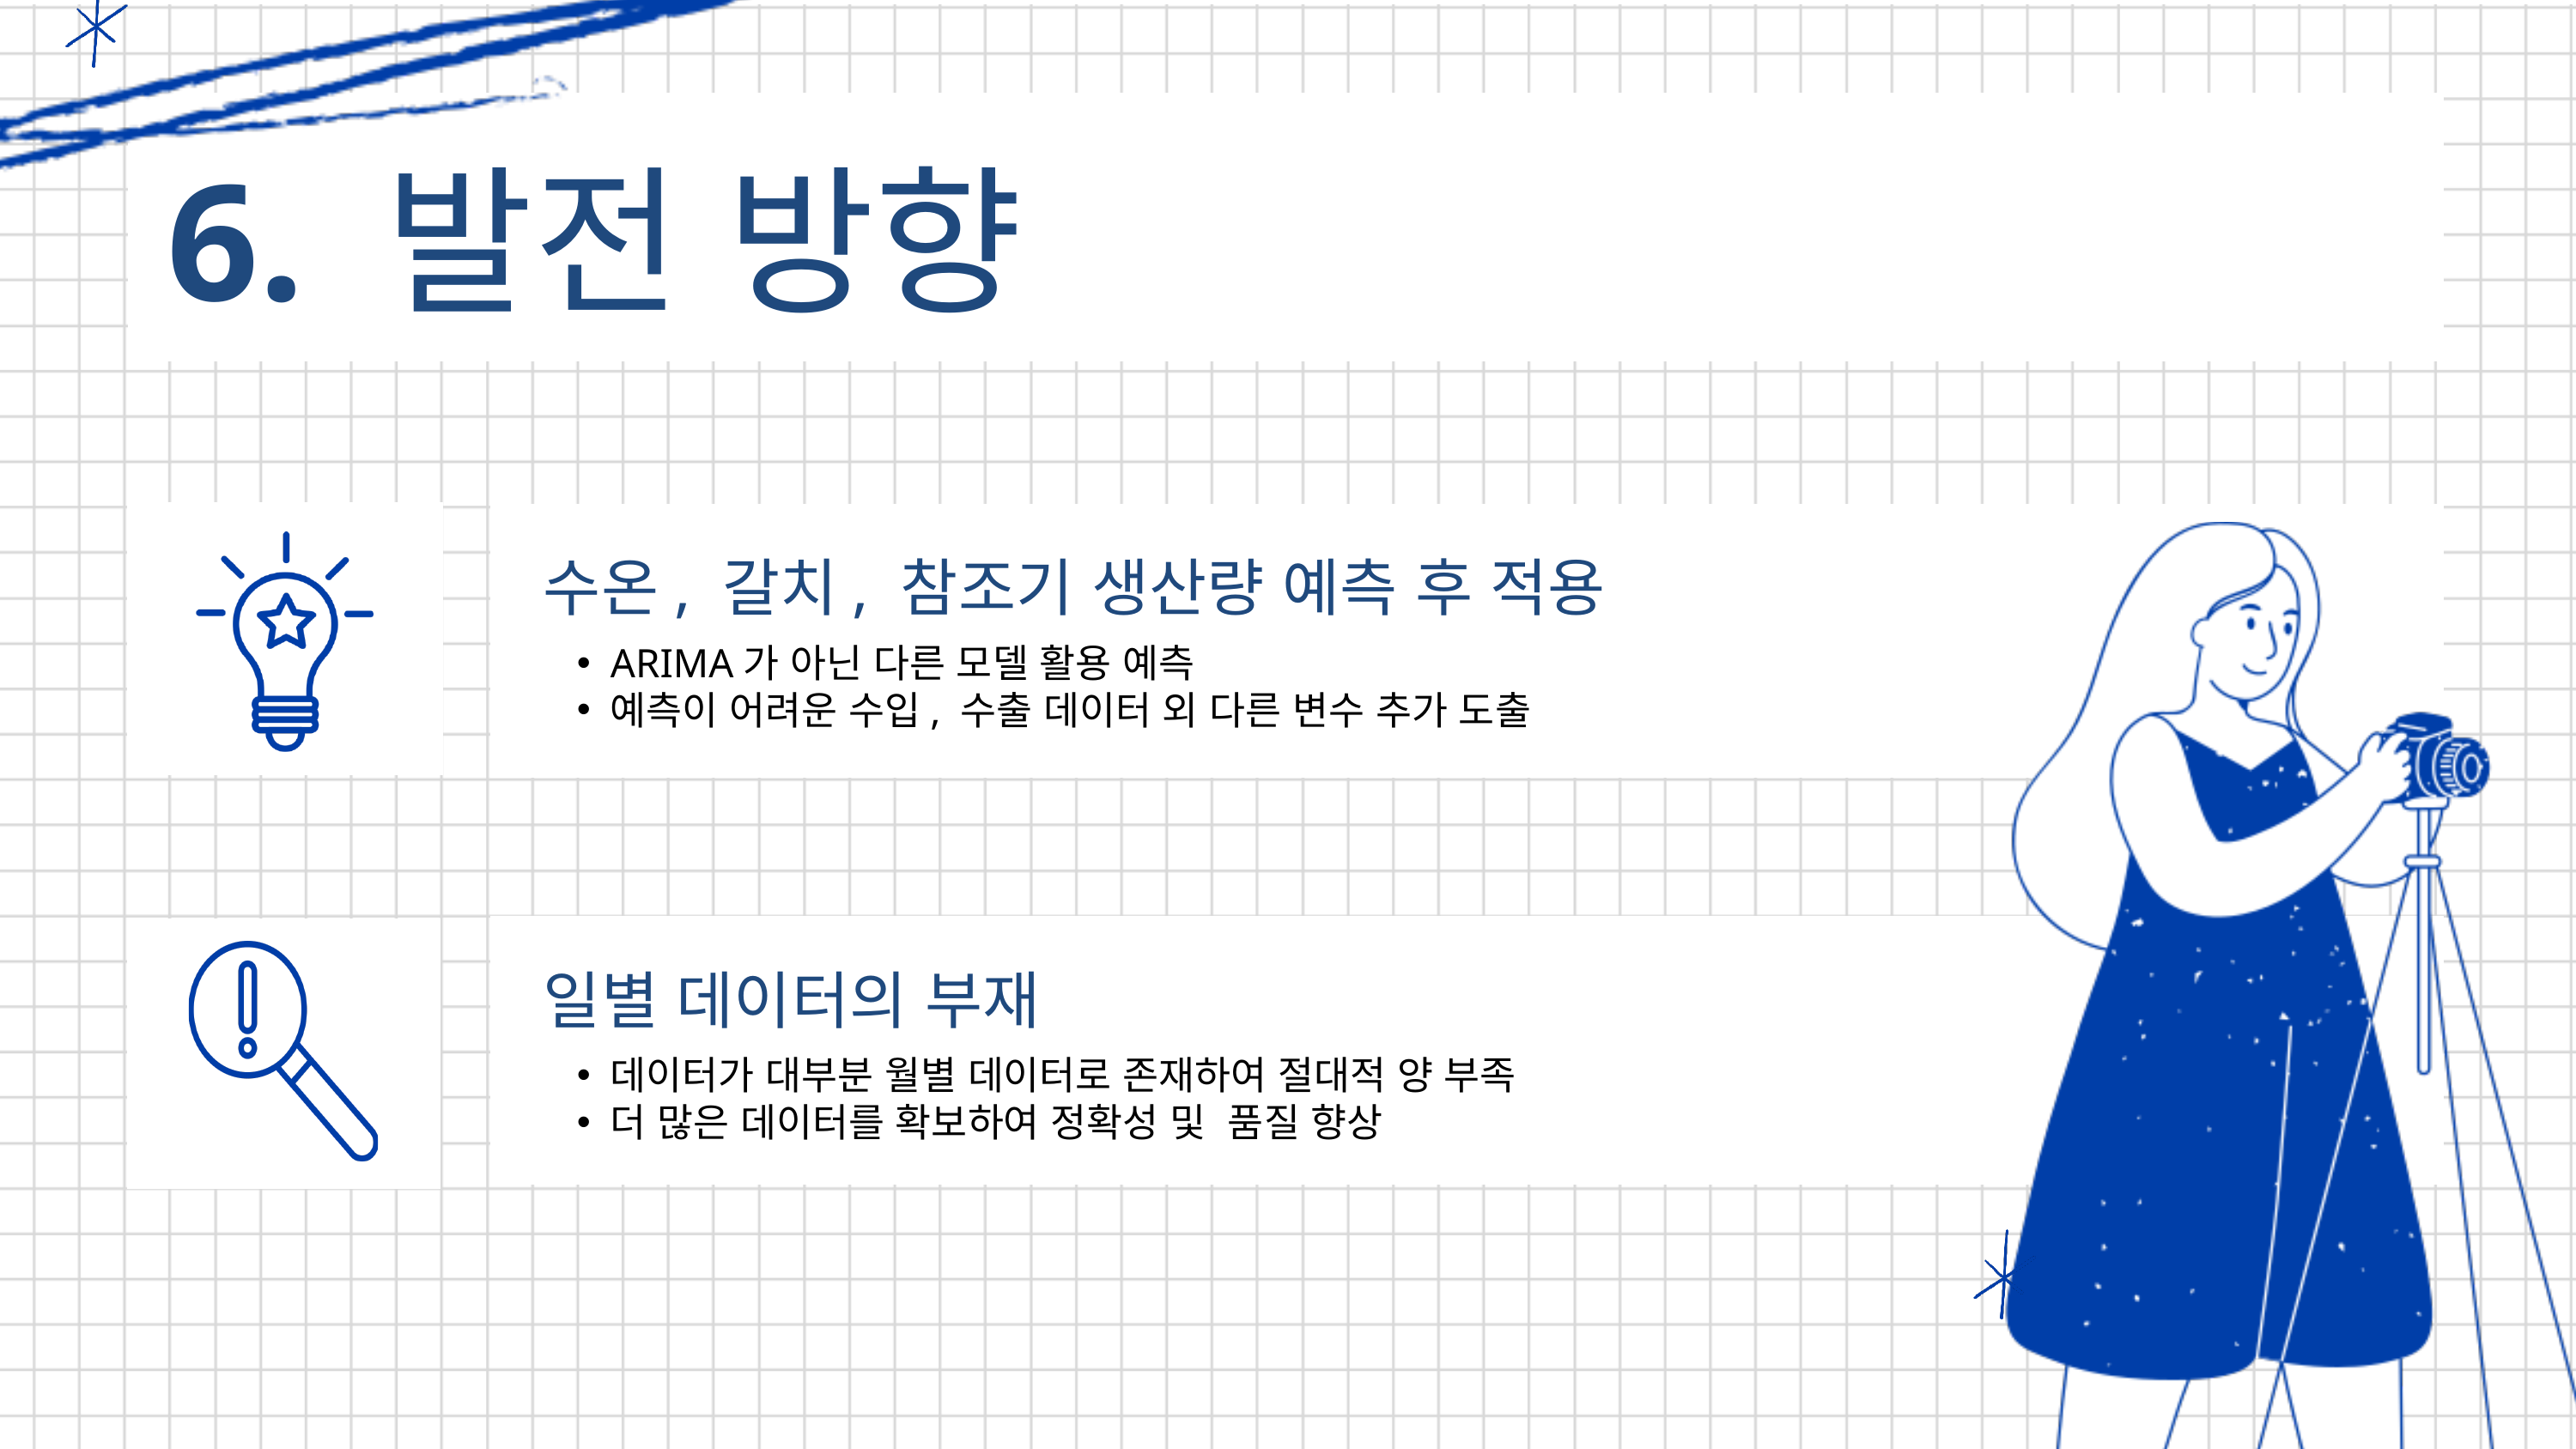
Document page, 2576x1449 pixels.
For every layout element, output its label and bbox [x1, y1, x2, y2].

text_box [2004, 522, 2576, 1449]
text_box [127, 501, 443, 776]
text_box [127, 92, 2445, 361]
text_box [543, 960, 1974, 1154]
text_box [543, 548, 2306, 742]
text_box [1973, 1229, 2036, 1319]
text_box [0, 4, 2576, 1449]
text_box [127, 918, 441, 1190]
text_box [0, 0, 785, 208]
text_box [490, 916, 2445, 1185]
text_box [65, 0, 128, 68]
text_box [490, 504, 2445, 779]
